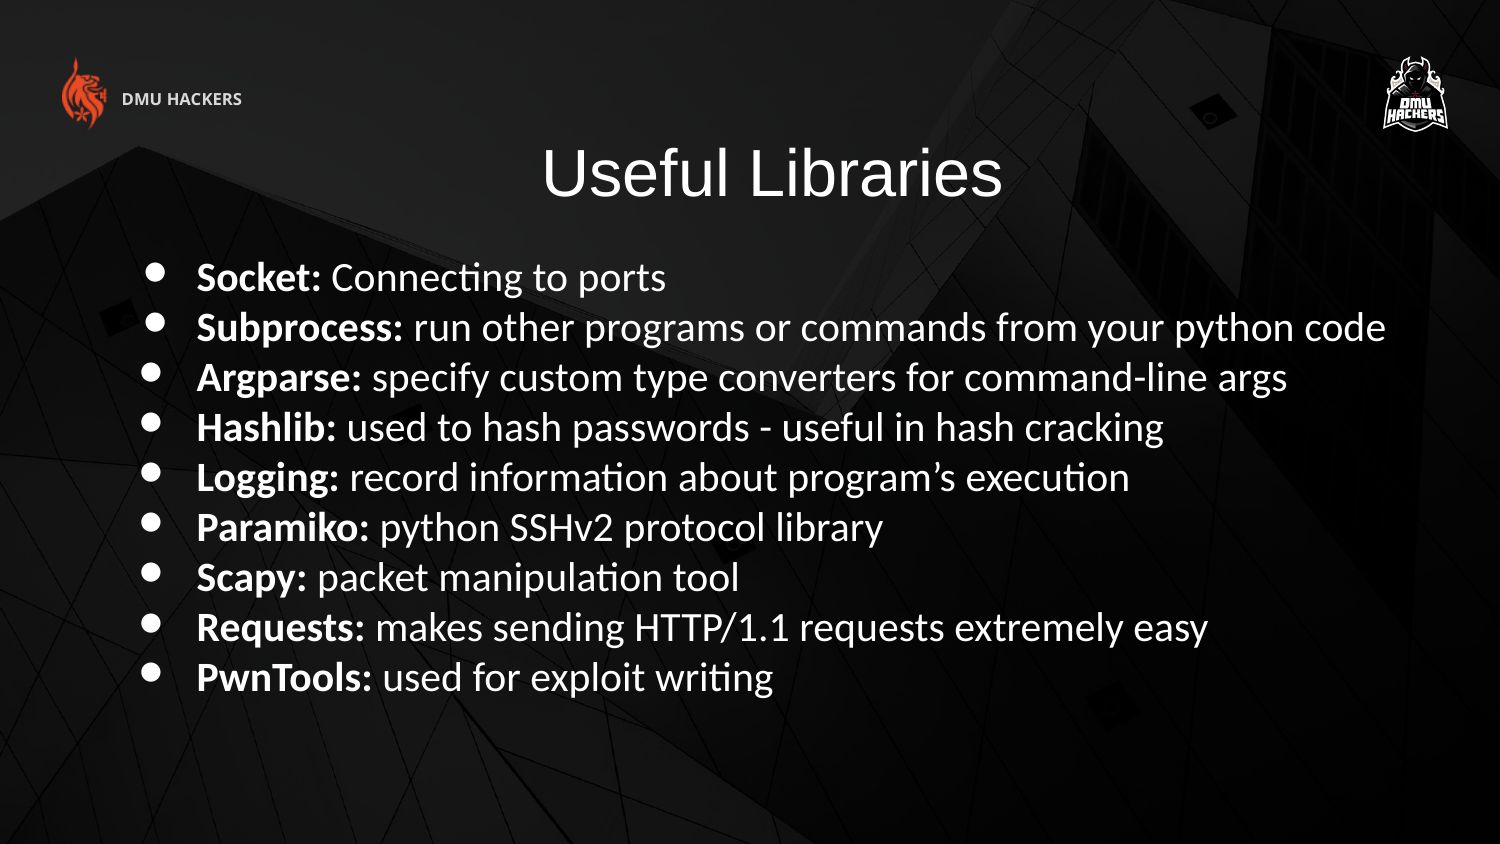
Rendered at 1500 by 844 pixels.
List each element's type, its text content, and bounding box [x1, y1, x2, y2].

text_box [62, 56, 107, 132]
text_box Useful Libraries [261, 115, 1284, 220]
text_box [1383, 56, 1448, 132]
text_box DMU HACKERS [121, 80, 305, 109]
text_box Socket: Connecting to ports Subprocess: run other programs or commands from your python code Argparse: specify custom type converters for command-line args Hashlib: used to hash passwords - useful in hash cracking Logging: record information about program’s execution Paramiko: python SSHv2 protocol library Scapy: packet manipulation tool Requests: makes sending HTTP/1.1 requests extremely easy PwnTools: used for exploit writing [106, 234, 1448, 757]
text_box [0, 0, 1500, 844]
